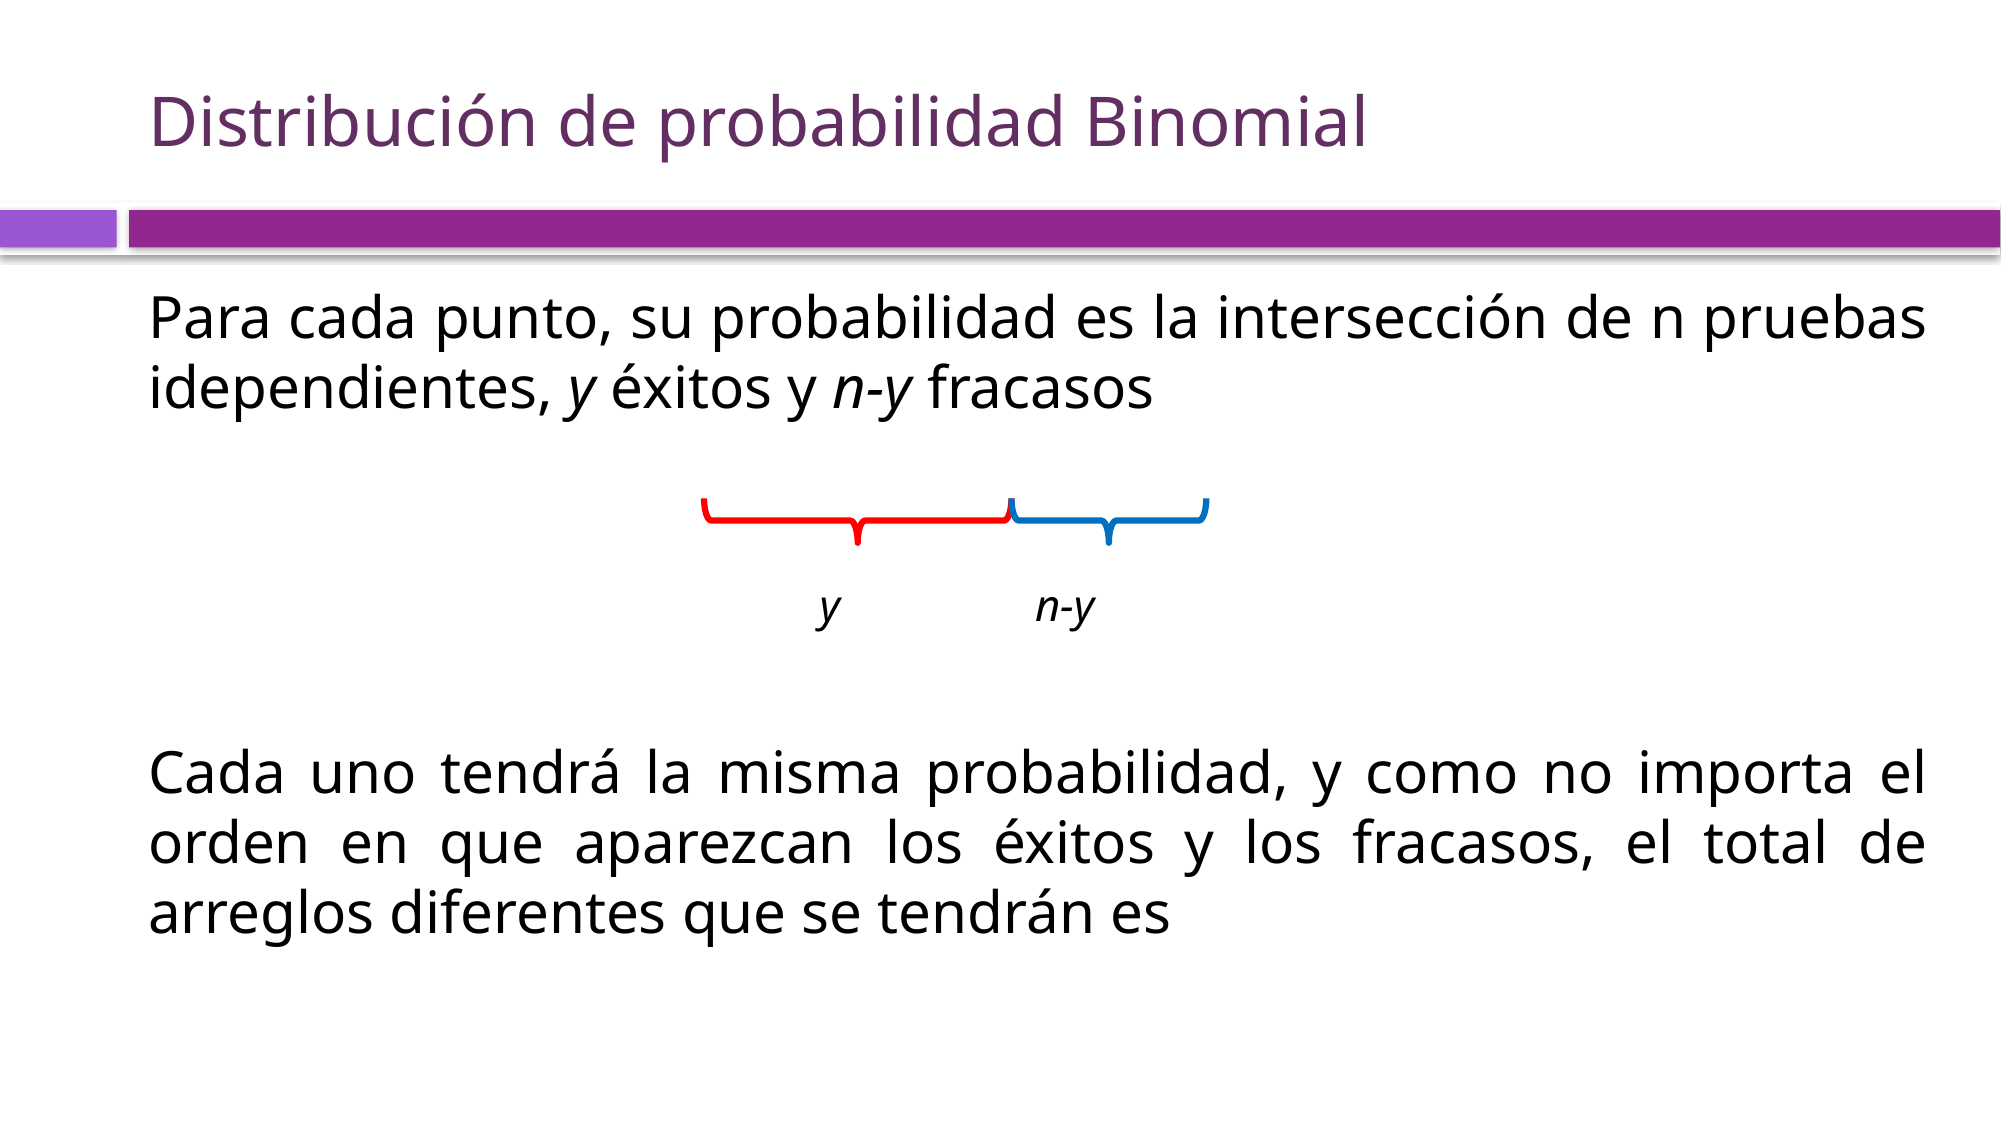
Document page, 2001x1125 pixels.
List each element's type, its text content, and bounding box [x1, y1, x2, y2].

title Distribución de probabilidad Binomial [133, 37, 1917, 200]
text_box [703, 498, 1207, 543]
